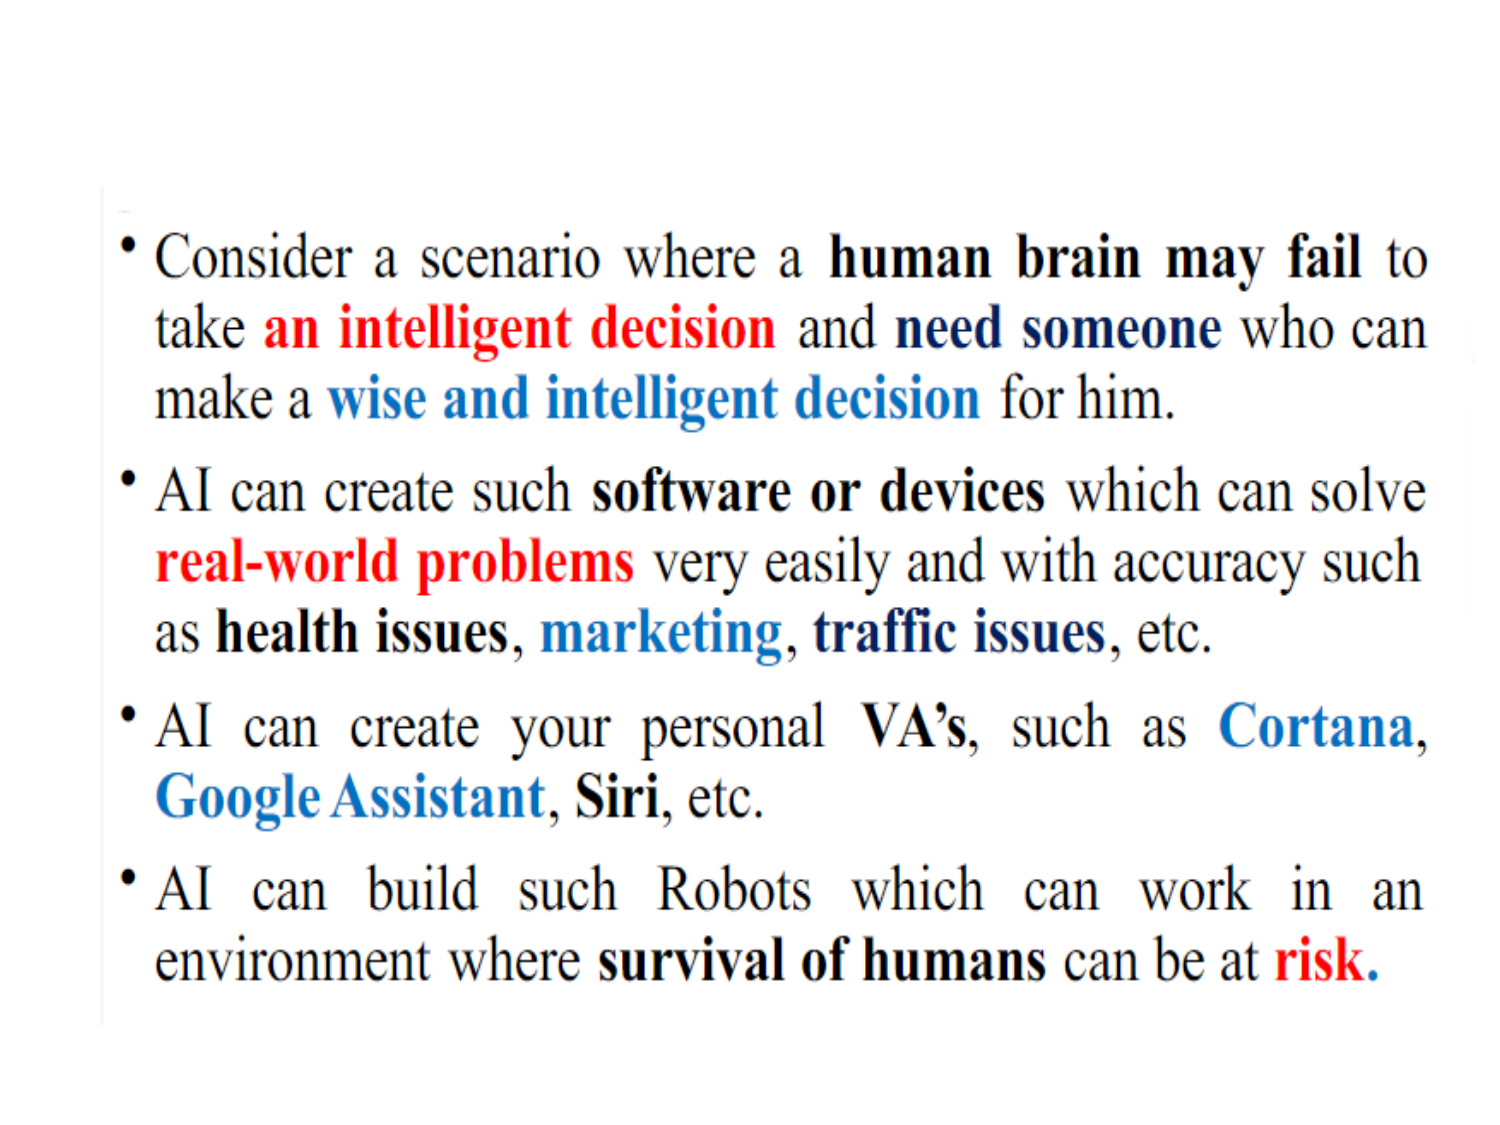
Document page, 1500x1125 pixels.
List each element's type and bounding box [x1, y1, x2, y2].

list [87, 187, 1476, 1026]
